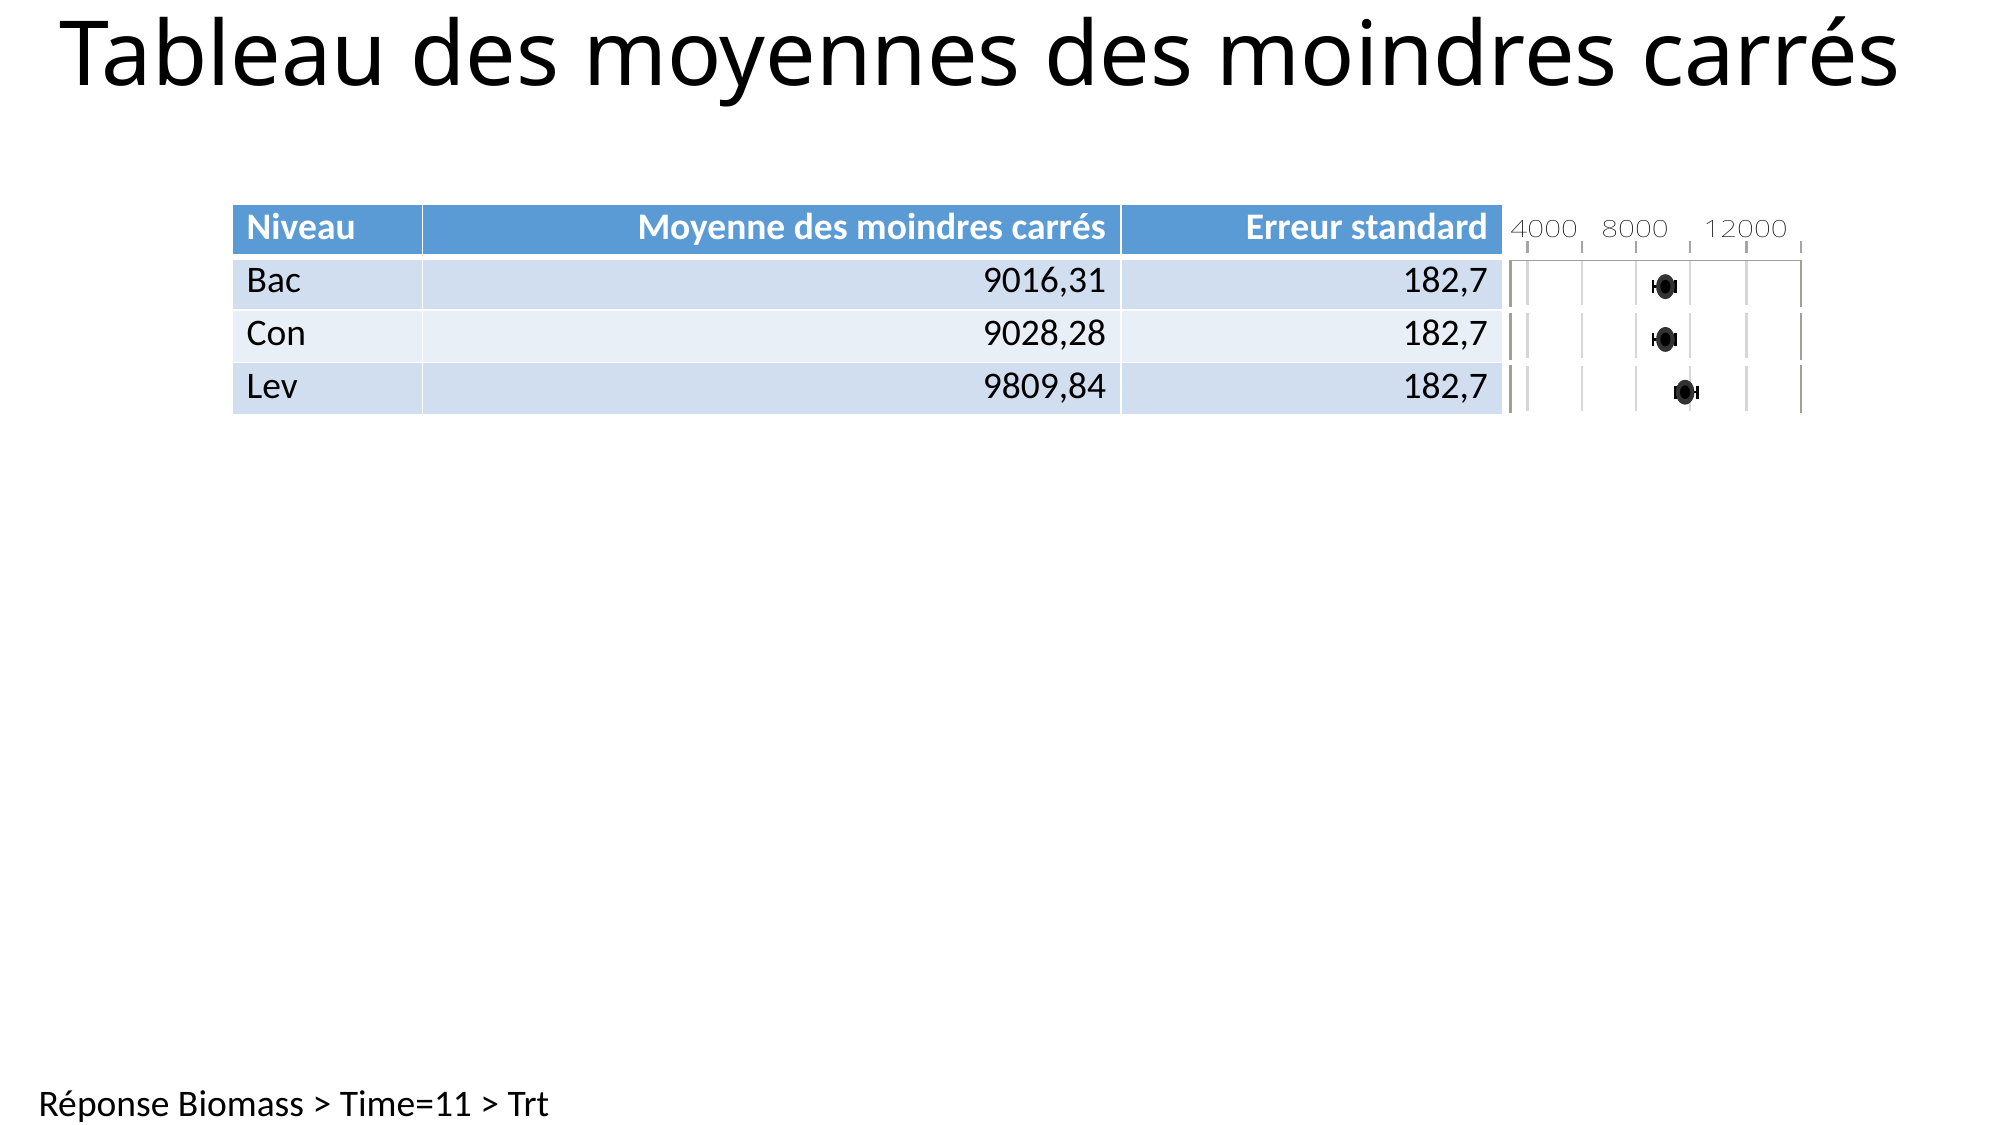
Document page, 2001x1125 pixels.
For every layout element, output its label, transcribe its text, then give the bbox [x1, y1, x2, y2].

table_cell 182,7 [1122, 260, 1502, 309]
table_cell Bac [233, 260, 422, 309]
table_header Moyenne des moindres carrés [423, 205, 1120, 254]
table_cell [1504, 260, 1805, 309]
table_cell [1504, 363, 1805, 414]
text_box Réponse Biomass > Time=11 > Trt [38, 1079, 550, 1125]
table_cell 182,7 [1122, 363, 1502, 414]
title Tableau des moyennes des moindres carrés [0, 0, 1963, 113]
table_cell Con [233, 311, 422, 362]
table_header Niveau [233, 205, 422, 254]
table_cell Lev [233, 363, 422, 414]
table_cell 9016,31 [423, 260, 1120, 309]
table_cell 9809,84 [423, 363, 1120, 414]
table_cell 182,7 [1122, 311, 1502, 362]
table_header [1504, 205, 1805, 254]
table_header Erreur standard [1122, 205, 1502, 254]
table_cell [1504, 311, 1805, 362]
table_cell 9028,28 [423, 311, 1120, 362]
